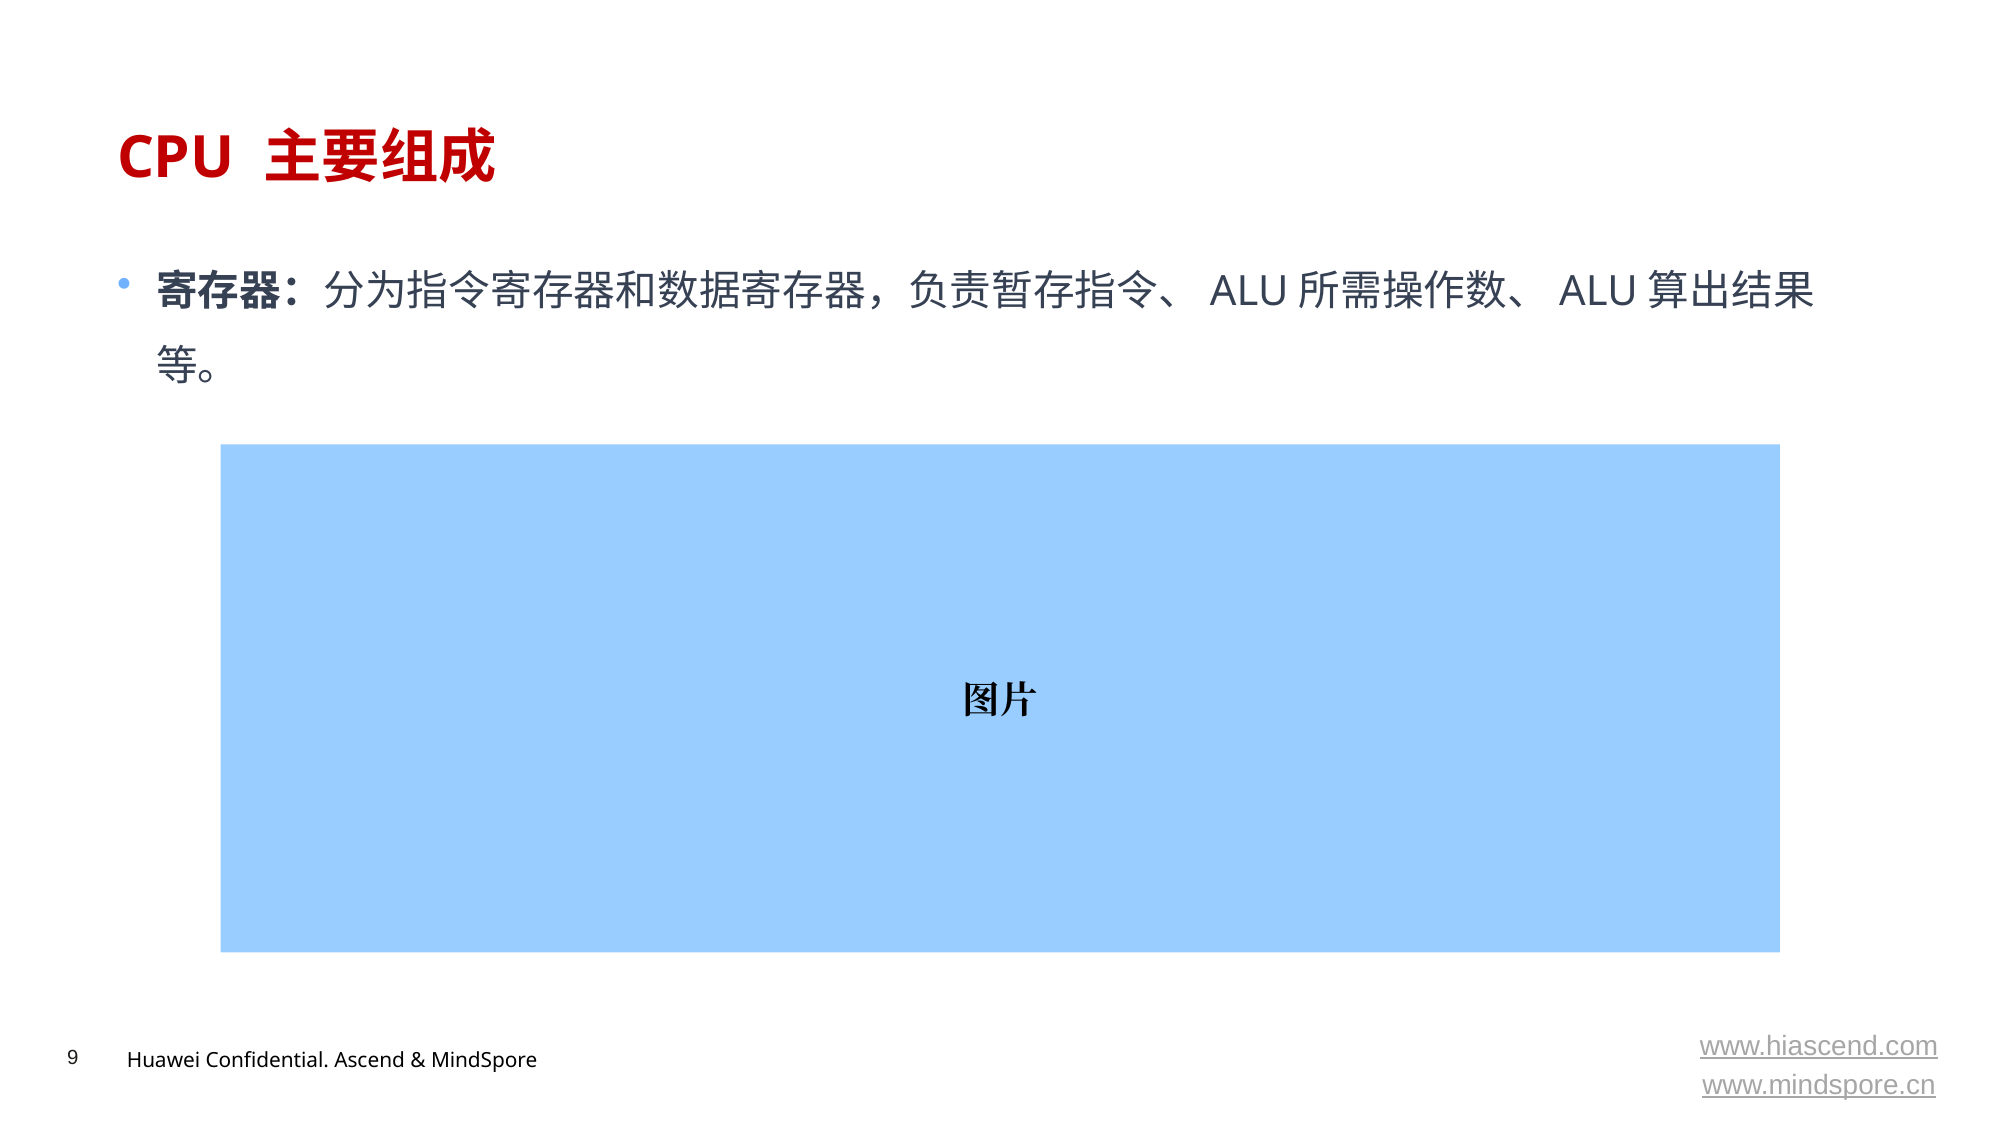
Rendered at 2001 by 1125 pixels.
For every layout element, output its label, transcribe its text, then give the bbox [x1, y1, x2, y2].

text_box 图片 [220, 444, 1780, 953]
list 寄存器：分为指令寄存器和数据寄存器，负责暂存指令、ALU所需操作数、ALU算出结果等。 [102, 231, 1901, 421]
title CPU 主要组成 [102, 111, 1901, 209]
